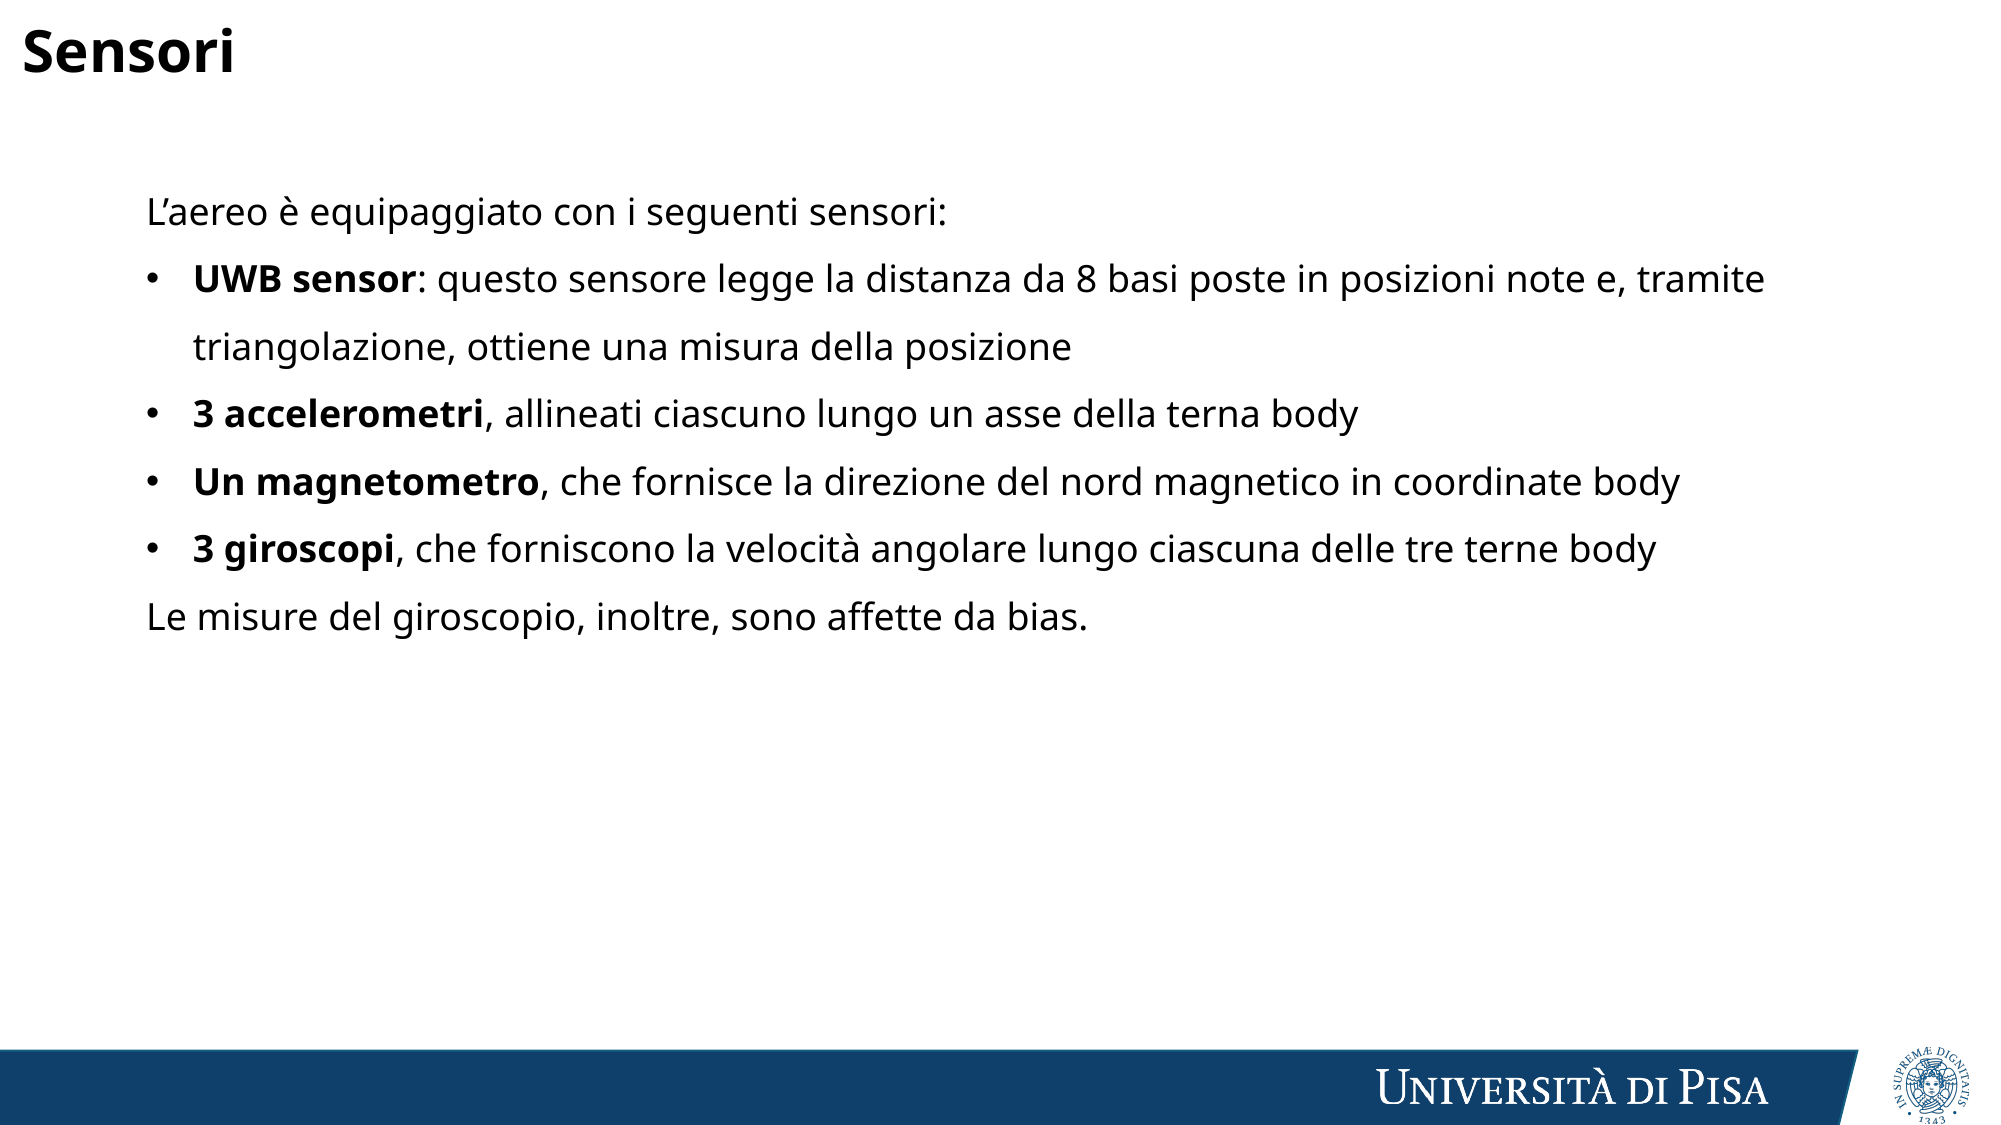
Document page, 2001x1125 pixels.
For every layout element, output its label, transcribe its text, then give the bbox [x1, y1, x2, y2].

text_box Sensori [7, 7, 252, 92]
picture [1374, 1066, 1769, 1105]
text_box [0, 1049, 1859, 1125]
picture [1893, 1046, 1970, 1125]
text_box L’aereo è equipaggiato con i seguenti sensori: UWB sensor: questo sensore legge la distanza da 8 basi poste in posizioni note e, tramite triangolazione, ottiene una misura della posizione 3 accelerometri, allineati ciascuno lungo un asse della terna body Un magnetometro, che fornisce la direzione del nord magnetico in coordinate body 3 giroscopi, che forniscono la velocità angolare lungo ciascuna delle tre terne body Le misure del giroscopio, inoltre, sono affette da bias. [131, 157, 1894, 713]
